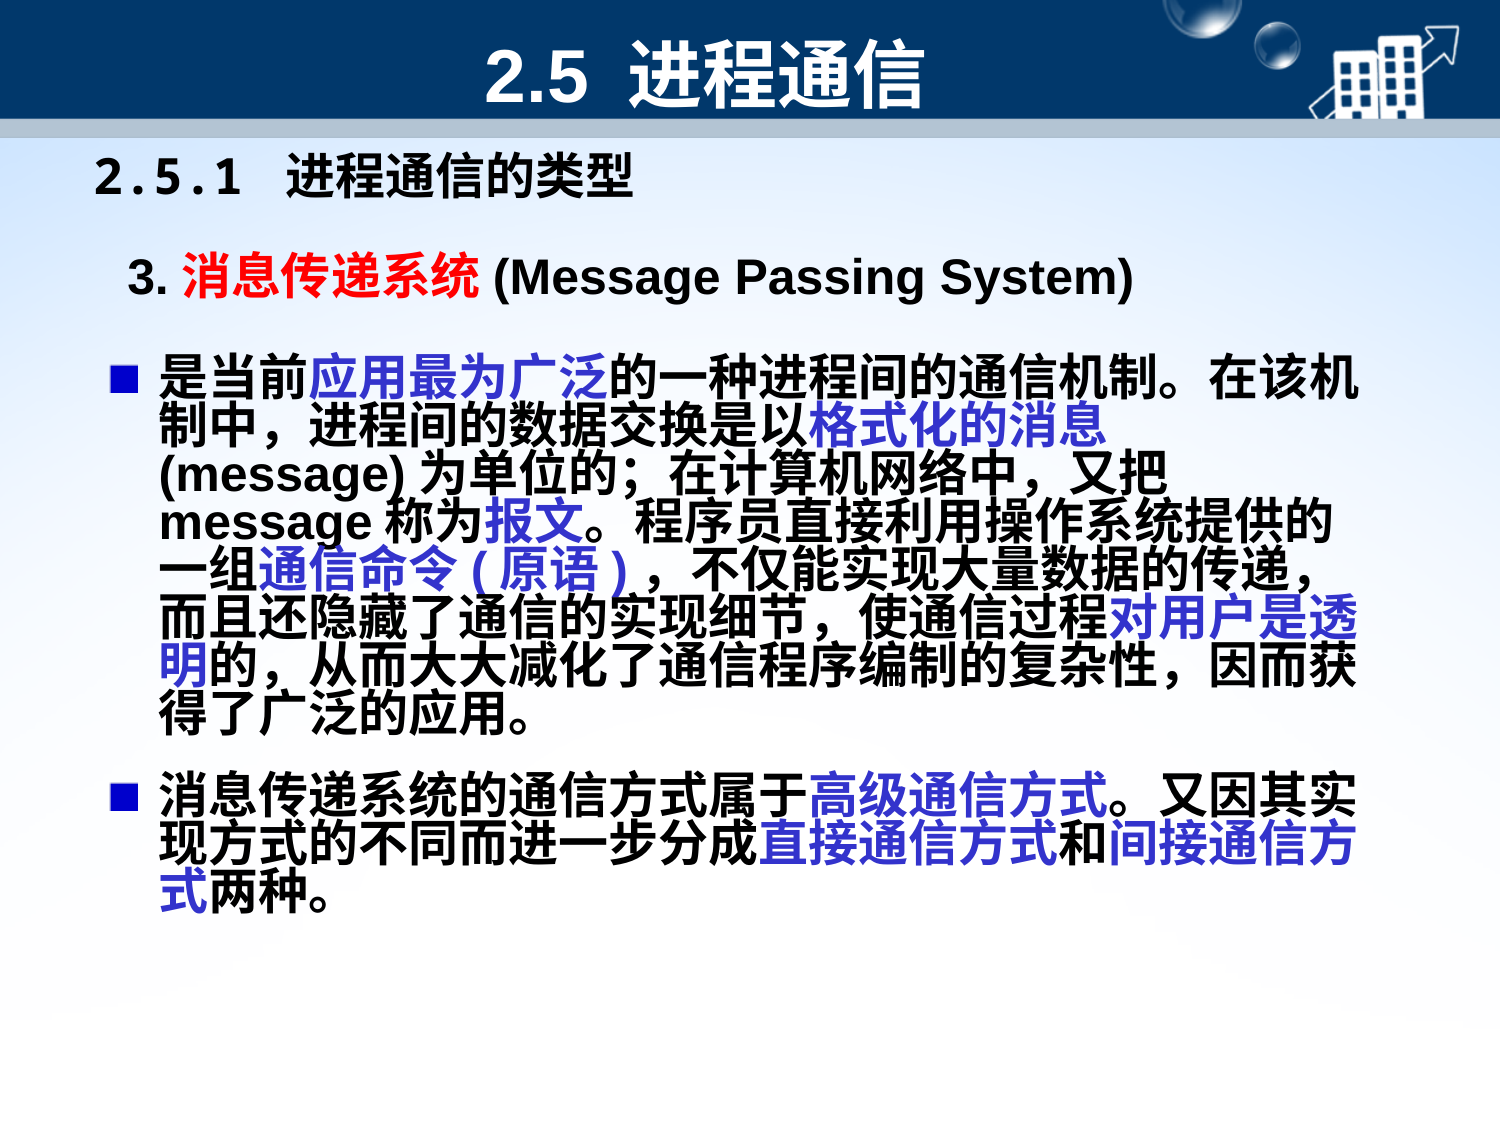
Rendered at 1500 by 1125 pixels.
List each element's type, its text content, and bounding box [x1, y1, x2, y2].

title 2.5 进程通信 [75, 45, 1338, 100]
text_box 3.消息传递系统(Message Passing System) [112, 237, 1413, 313]
picture [0, 0, 1500, 1125]
text_box 2.5.1 进程通信的类型 [78, 137, 650, 213]
list 是当前应用最为广泛的一种进程间的通信机制。在该机制中，进程间的数据交换是以格式化的消息(message)为单位的；在计算机网络中，又把message称为报文。程序员直接利用操作系统提供的一组通信命令(原语)，不仅能实现大量数据的传递，而且还隐藏了通信的实现细节，使通信过程对用户是透明的，从而大大减化了通信程序编制的复杂性，因而获得了广泛的应用。 消息传递系统的通信方式属于高级通信方式。又因其实现方式的不同而进一步分成直接通信方式和间接通信方式两种。 [87, 350, 1375, 938]
